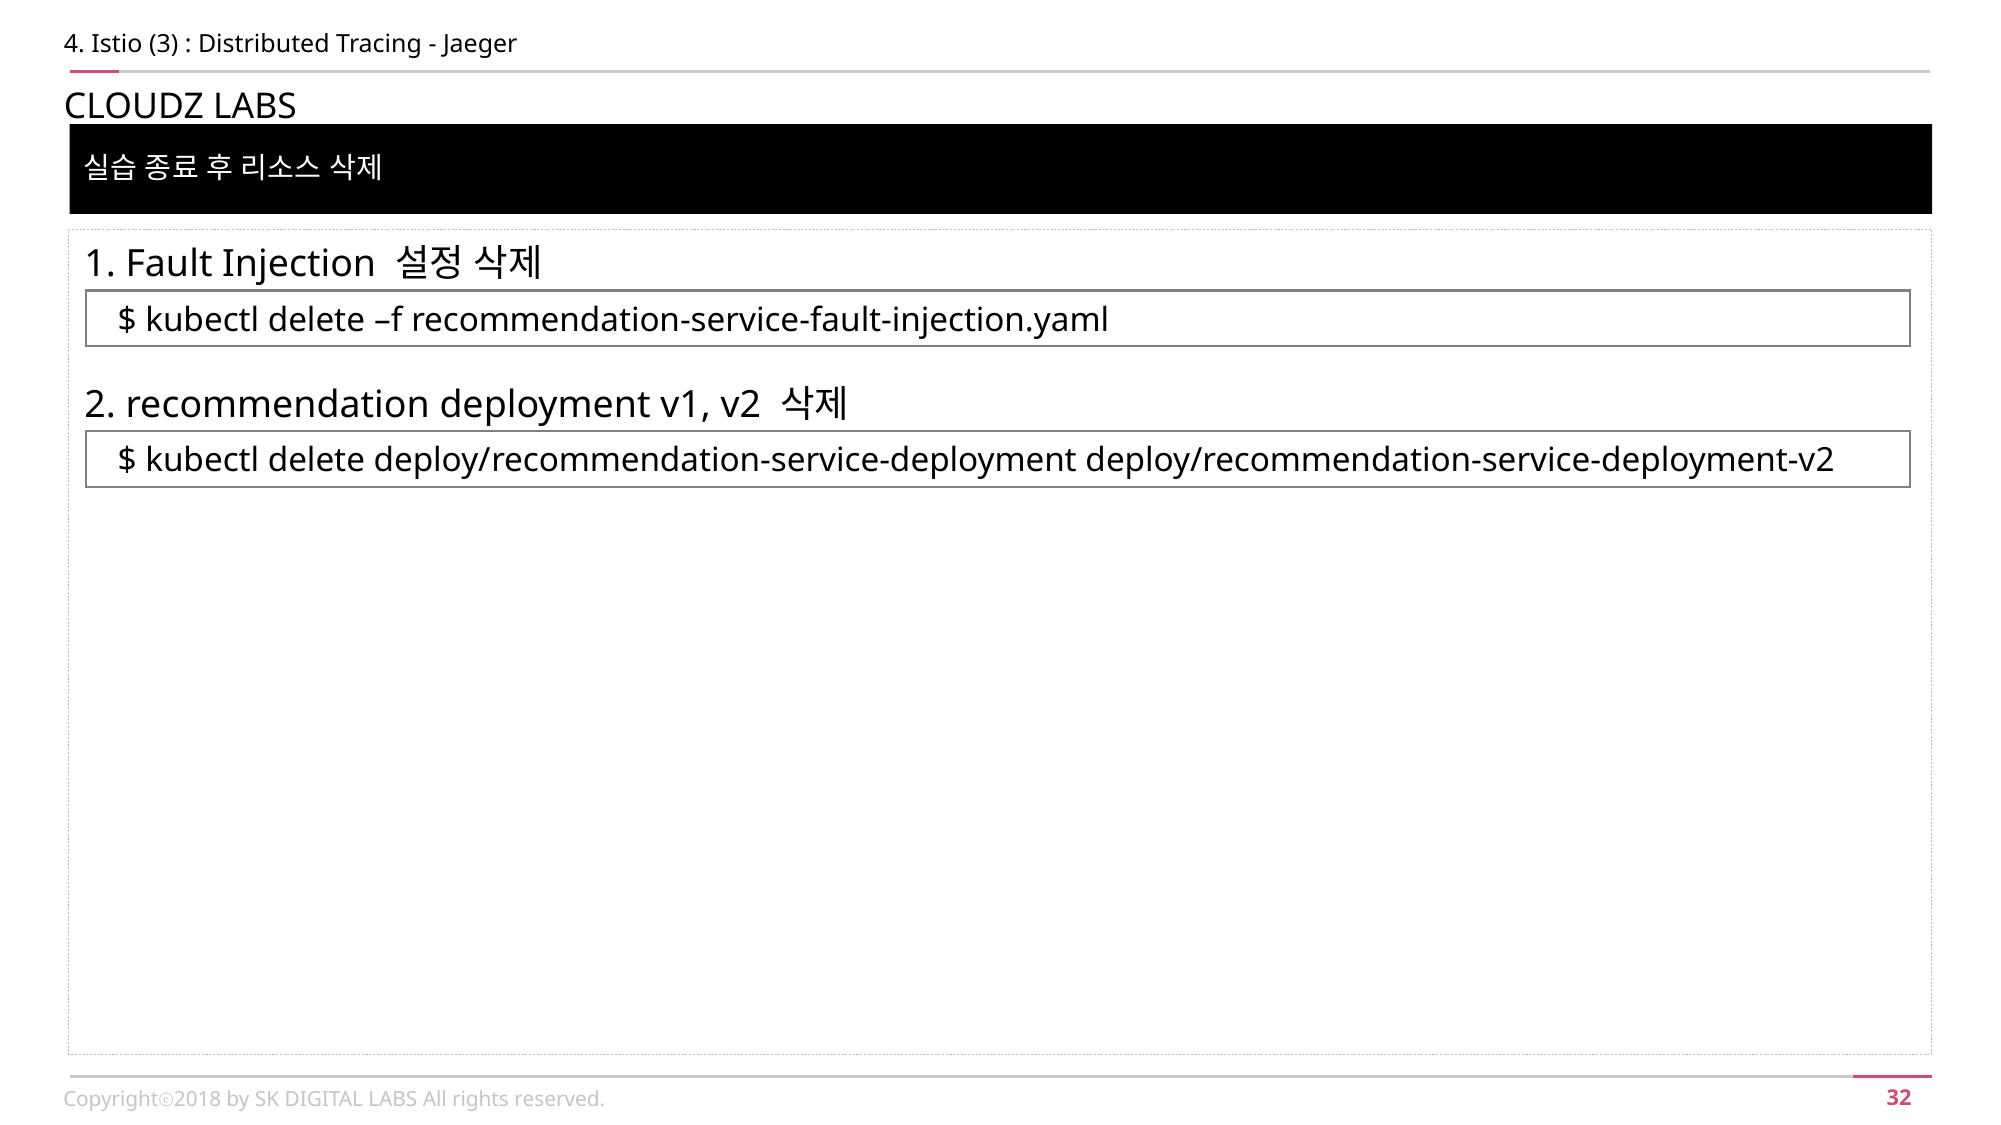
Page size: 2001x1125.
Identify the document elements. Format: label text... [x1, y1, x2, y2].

list 4. Istio (3) : Distributed Tracing - Jaeger [50, 30, 1153, 78]
text_box 1. Fault Injection 설정 삭제 [69, 231, 1493, 292]
text_box $ kubectl delete deploy/recommendation-service-deployment deploy/recommendation-service-deployment-v2 [102, 431, 1910, 486]
list 실습 종료 후 리소스 삭제 [69, 124, 1933, 214]
text_box $ kubectl delete –f recommendation-service-fault-injection.yaml [102, 290, 1910, 346]
text_box 2. recommendation deployment v1, v2 삭제 [69, 372, 1493, 433]
list CLOUDZ LABS [50, 79, 1931, 144]
text_box [85, 430, 1911, 488]
footer Copyrightⓒ2018 by SK DIGITAL LABS All rights reserved. [48, 1072, 1102, 1124]
text_box [85, 289, 1911, 347]
